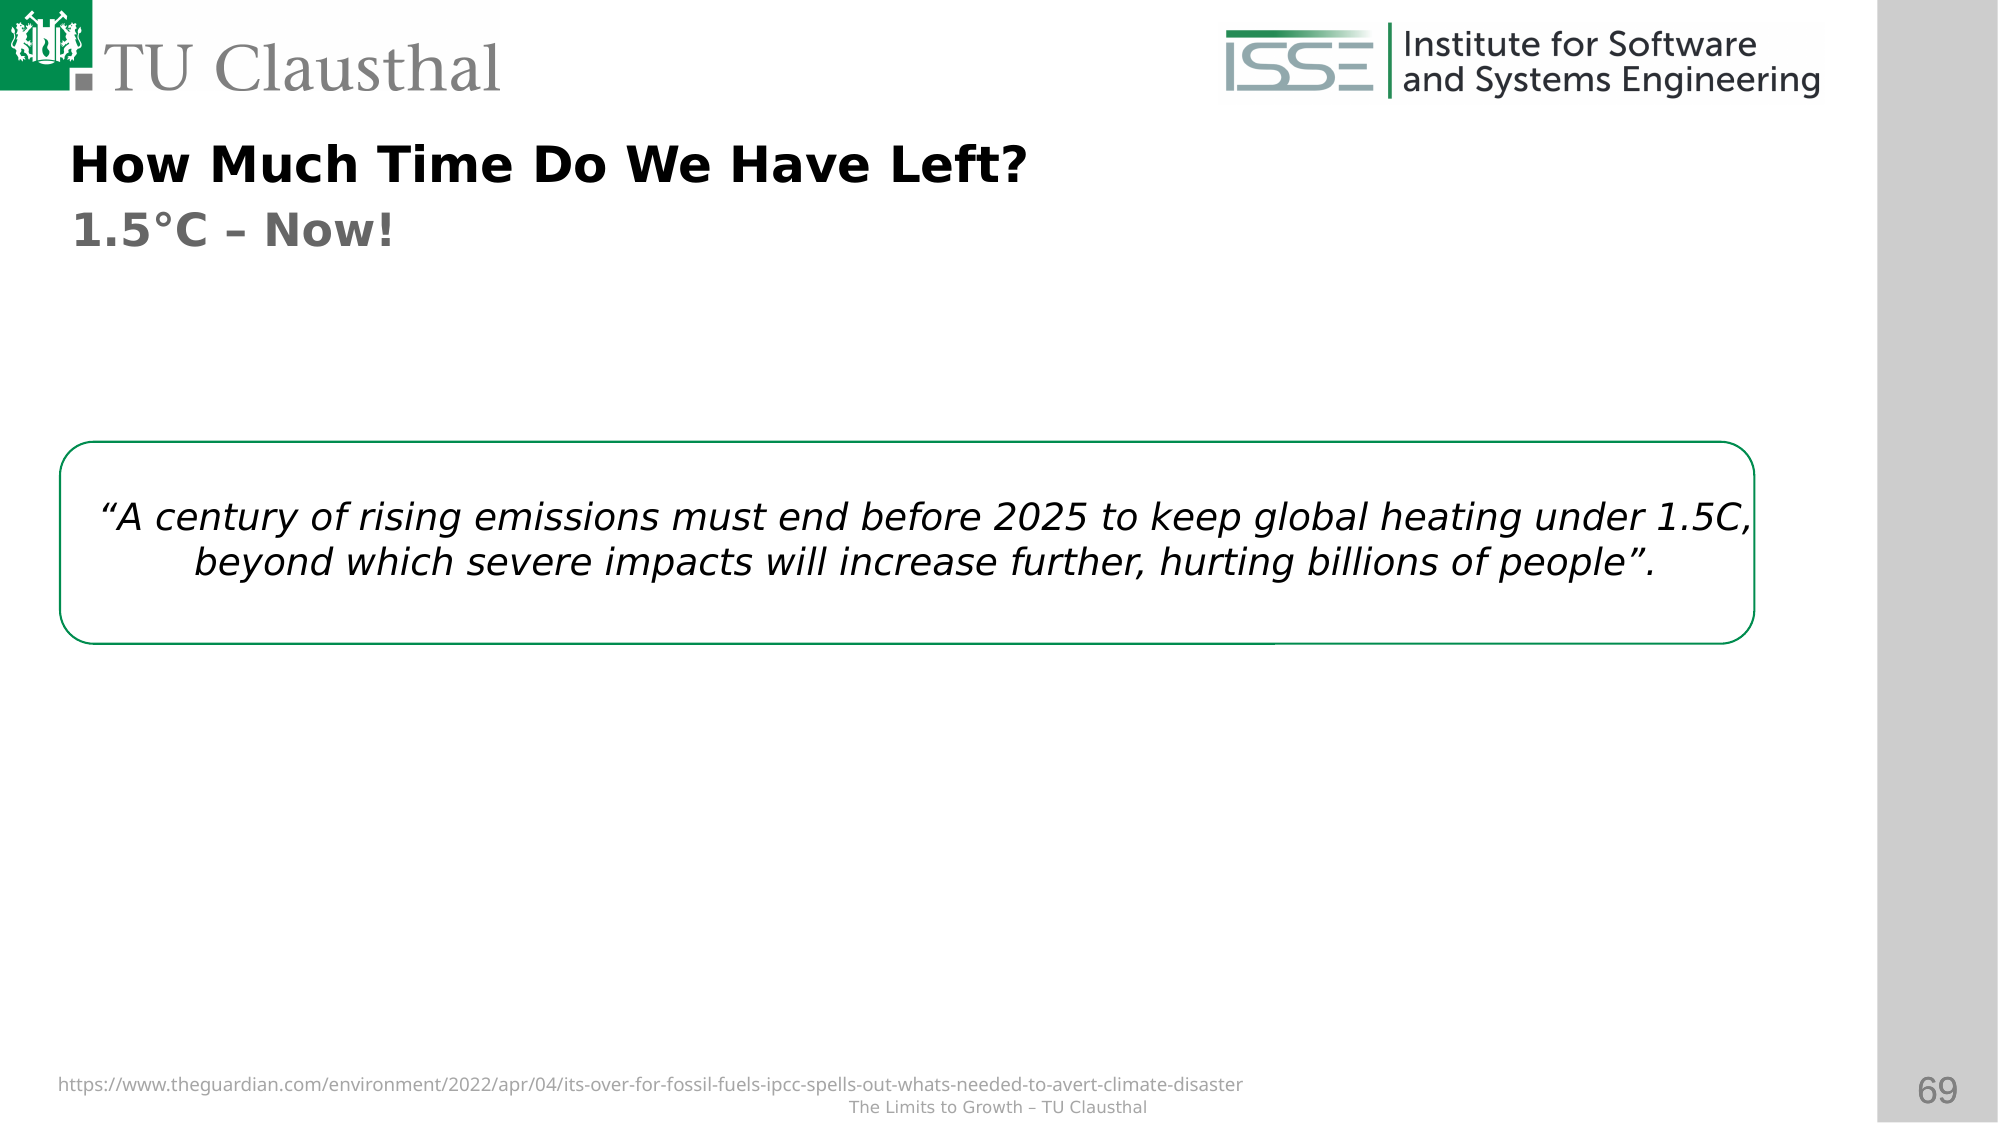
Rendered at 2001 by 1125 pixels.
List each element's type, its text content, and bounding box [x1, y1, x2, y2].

text_box https://www.theguardian.com/environment/2022/apr/04/its-over-for-fossil-fuels-ipcc-spells-out-whats-needed-to-avert-climate-disaster [43, 1065, 1784, 1103]
text_box “A century of rising emissions must end before 2025 to keep global heating under 1.5C, beyond which severe impacts will increase further, hurting billions of people”. → We have 30 month left! [55, 208, 1799, 1033]
text_box 1.5°C – Now! [70, 188, 1769, 269]
text_box [58, 440, 1756, 645]
picture [1218, 22, 1825, 105]
picture [0, 0, 500, 91]
text_box How Much Time Do We Have Left? [55, 125, 1817, 206]
